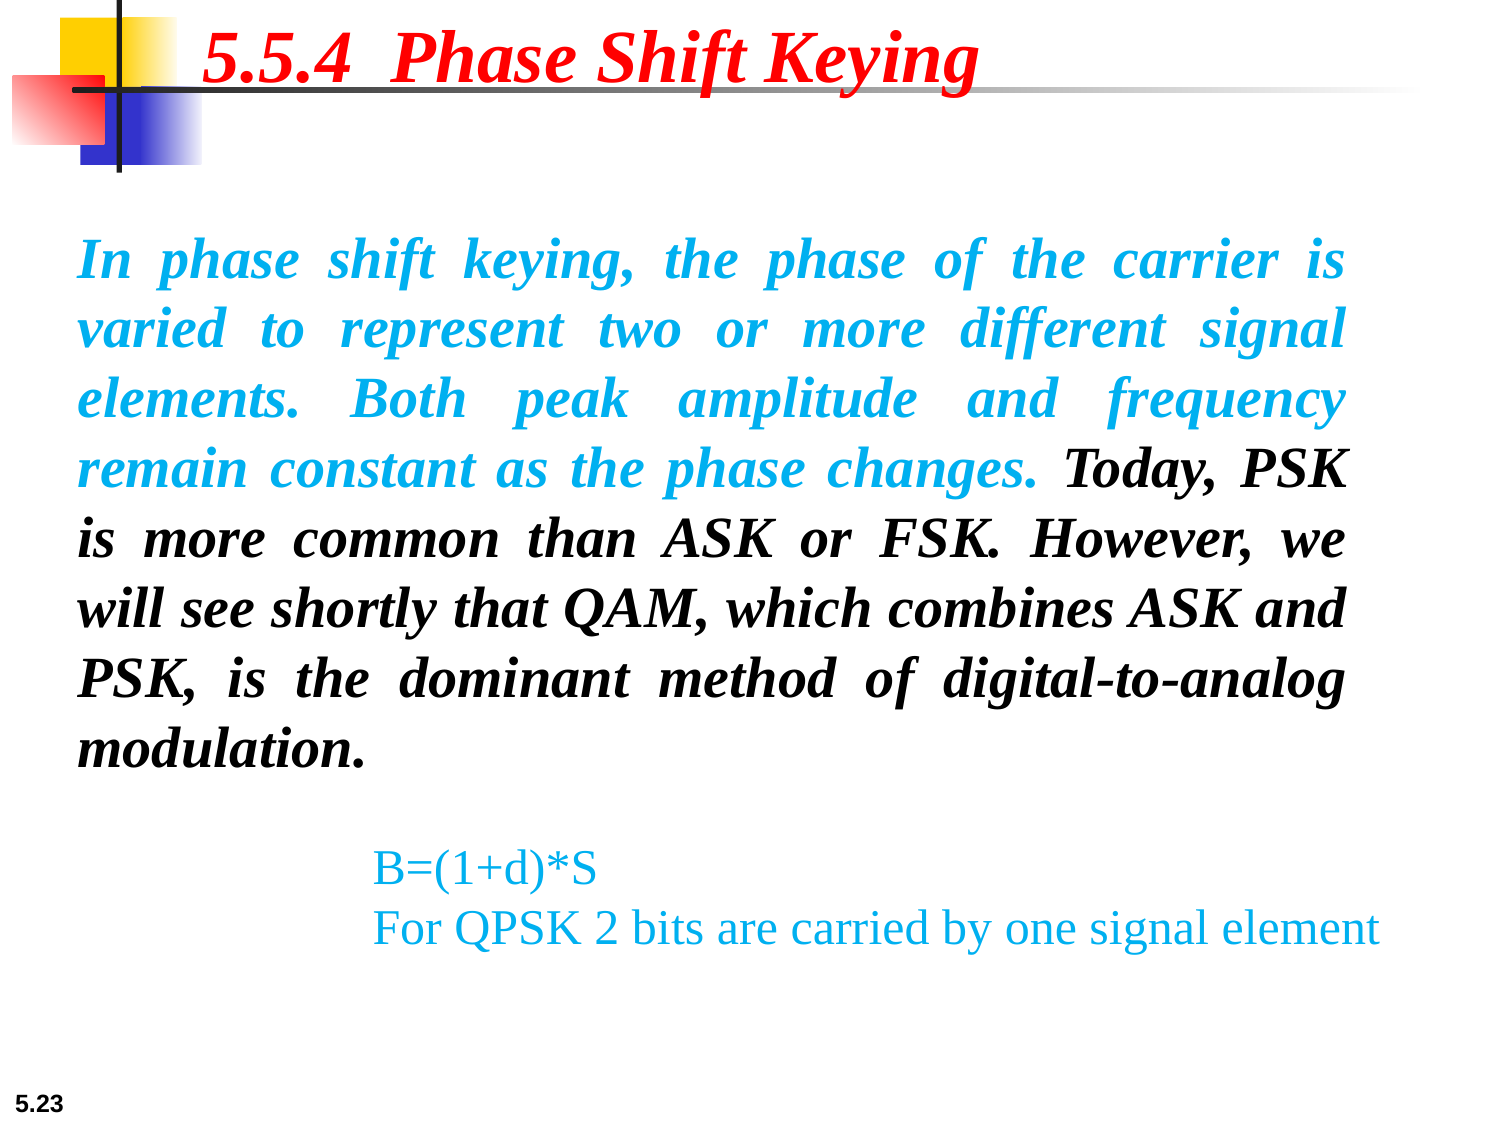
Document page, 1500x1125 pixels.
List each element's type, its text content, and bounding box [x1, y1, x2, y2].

text_box [122, 17, 177, 86]
text_box [997, 87, 1423, 93]
text_box In phase shift keying, the phase of the carrier is varied to represent two or more different signal elements. Both peak amplitude and frequency remain constant as the phase changes. Today, PSK is more common than ASK or FSK. However, we will see shortly that QAM, which combines ASK and PSK, is the dominant method of digital-to-analog modulation. [62, 212, 1363, 787]
text_box [72, 87, 187, 93]
text_box [60, 17, 116, 86]
text_box [116, 93, 122, 173]
text_box [80, 93, 116, 165]
text_box [12, 75, 105, 145]
text_box [141, 93, 202, 165]
text_box B=(1+d)*S For QPSK 2 bits are carried by one signal element [357, 827, 1396, 963]
text_box [116, 0, 122, 87]
text_box 5.23 [0, 1049, 313, 1125]
text_box [122, 93, 141, 165]
text_box 5.5.4 Phase Shift Keying [187, 0, 997, 105]
